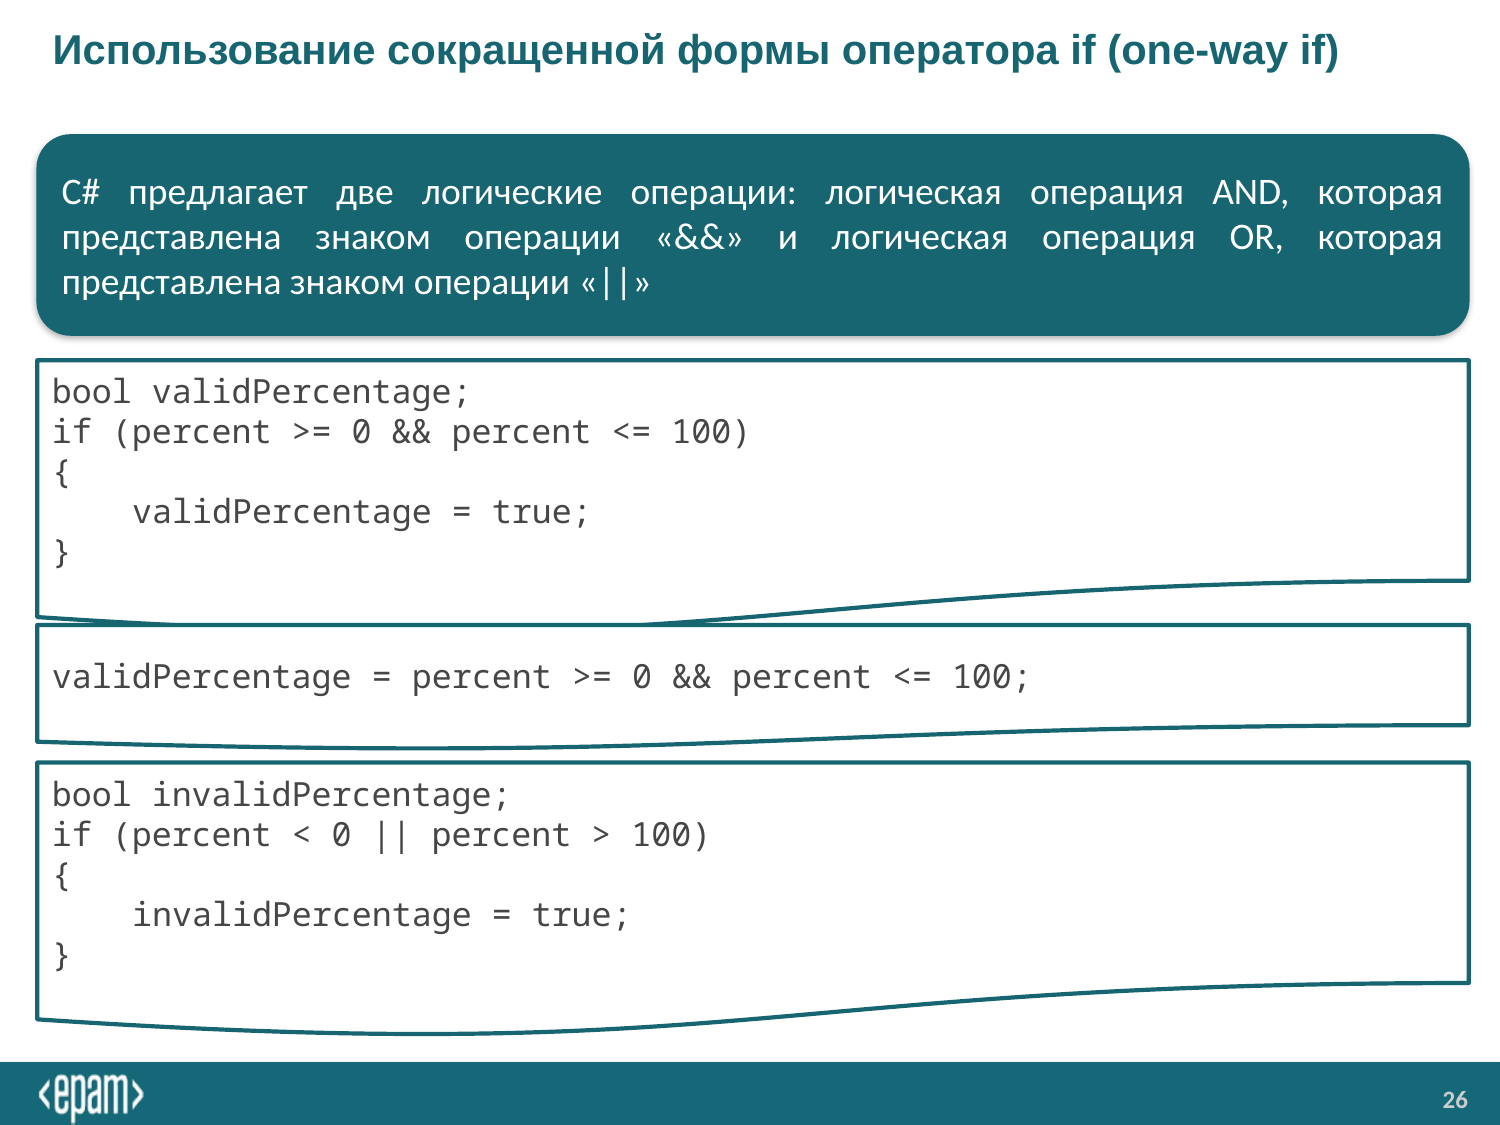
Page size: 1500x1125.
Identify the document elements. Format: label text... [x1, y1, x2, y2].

picture [38, 1074, 144, 1125]
title Использование сокращенной формы оператора if (one-way if) [0, 0, 1500, 95]
text_box bool validPercentage; if (percent >= 0 && percent <= 100) { validPercentage = true; } [35, 358, 1471, 622]
text_box С# предлагает две логические операции: логическая операция AND, которая представлена знаком операции «&&» и логическая операция OR, которая представлена знаком операции «||» [36, 134, 1470, 336]
text_box validPercentage = percent >= 0 && percent <= 100; [35, 622, 1471, 751]
text_box bool invalidPercentage; if (percent < 0 || percent > 100) { invalidPercentage = true; } [35, 760, 1471, 1037]
